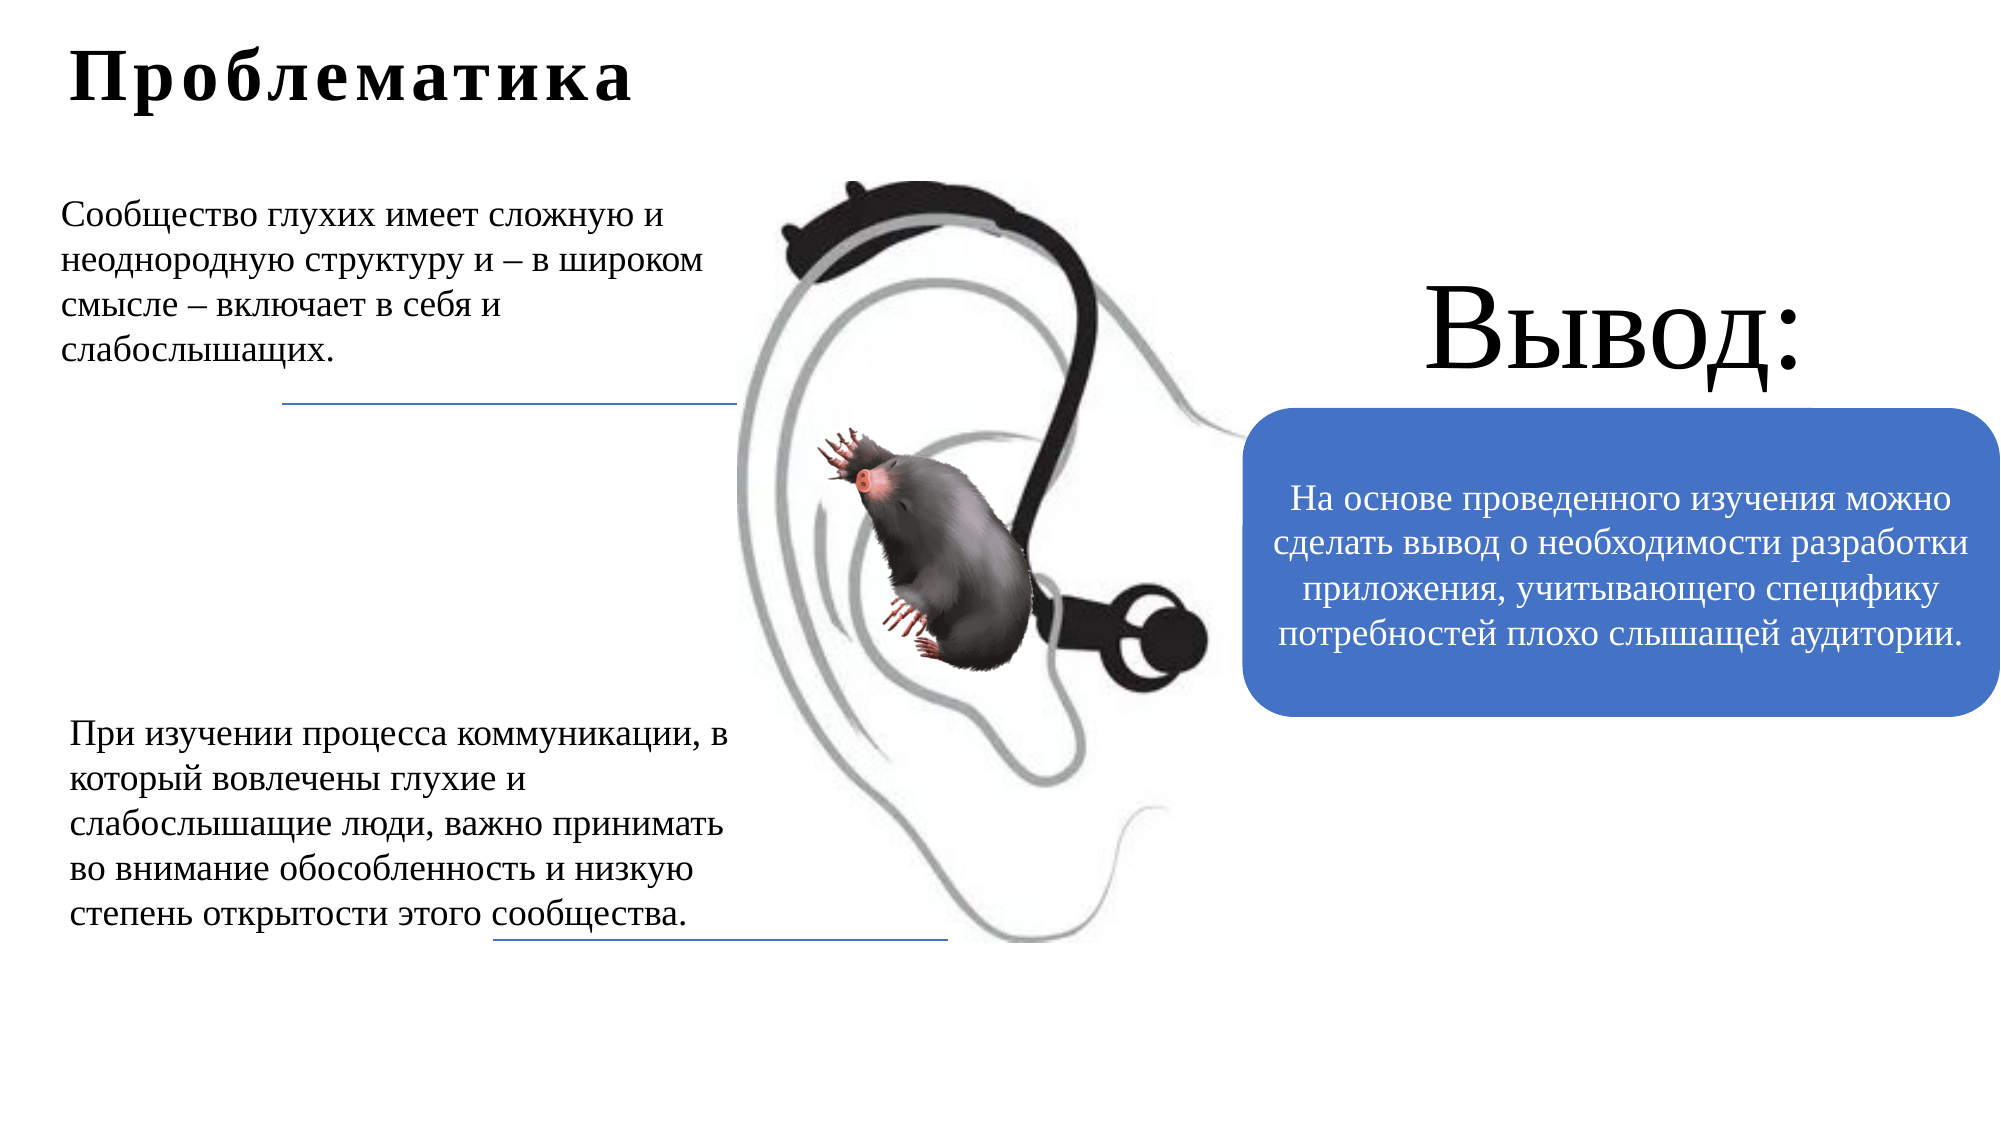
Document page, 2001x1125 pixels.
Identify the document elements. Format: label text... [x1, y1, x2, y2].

picture [737, 181, 1263, 944]
text_box При изучении процесса коммуникации, в который вовлечены глухие и слабослышащие люди, важно принимать во внимание обособленность и низкую степень открытости этого сообщества. [54, 700, 737, 941]
text_box Вывод: [1408, 236, 1834, 401]
text_box Сообщество глухих имеет сложную и неоднородную структуру и – в широком смысле – включает в себя и слабослышащих. [46, 181, 721, 377]
text_box Проблематика [54, 17, 721, 123]
text_box На основе проведенного изучения можно сделать вывод о необходимости разработки приложения, учитывающего специфику потребностей плохо слышащей аудитории. [1263, 406, 2000, 718]
